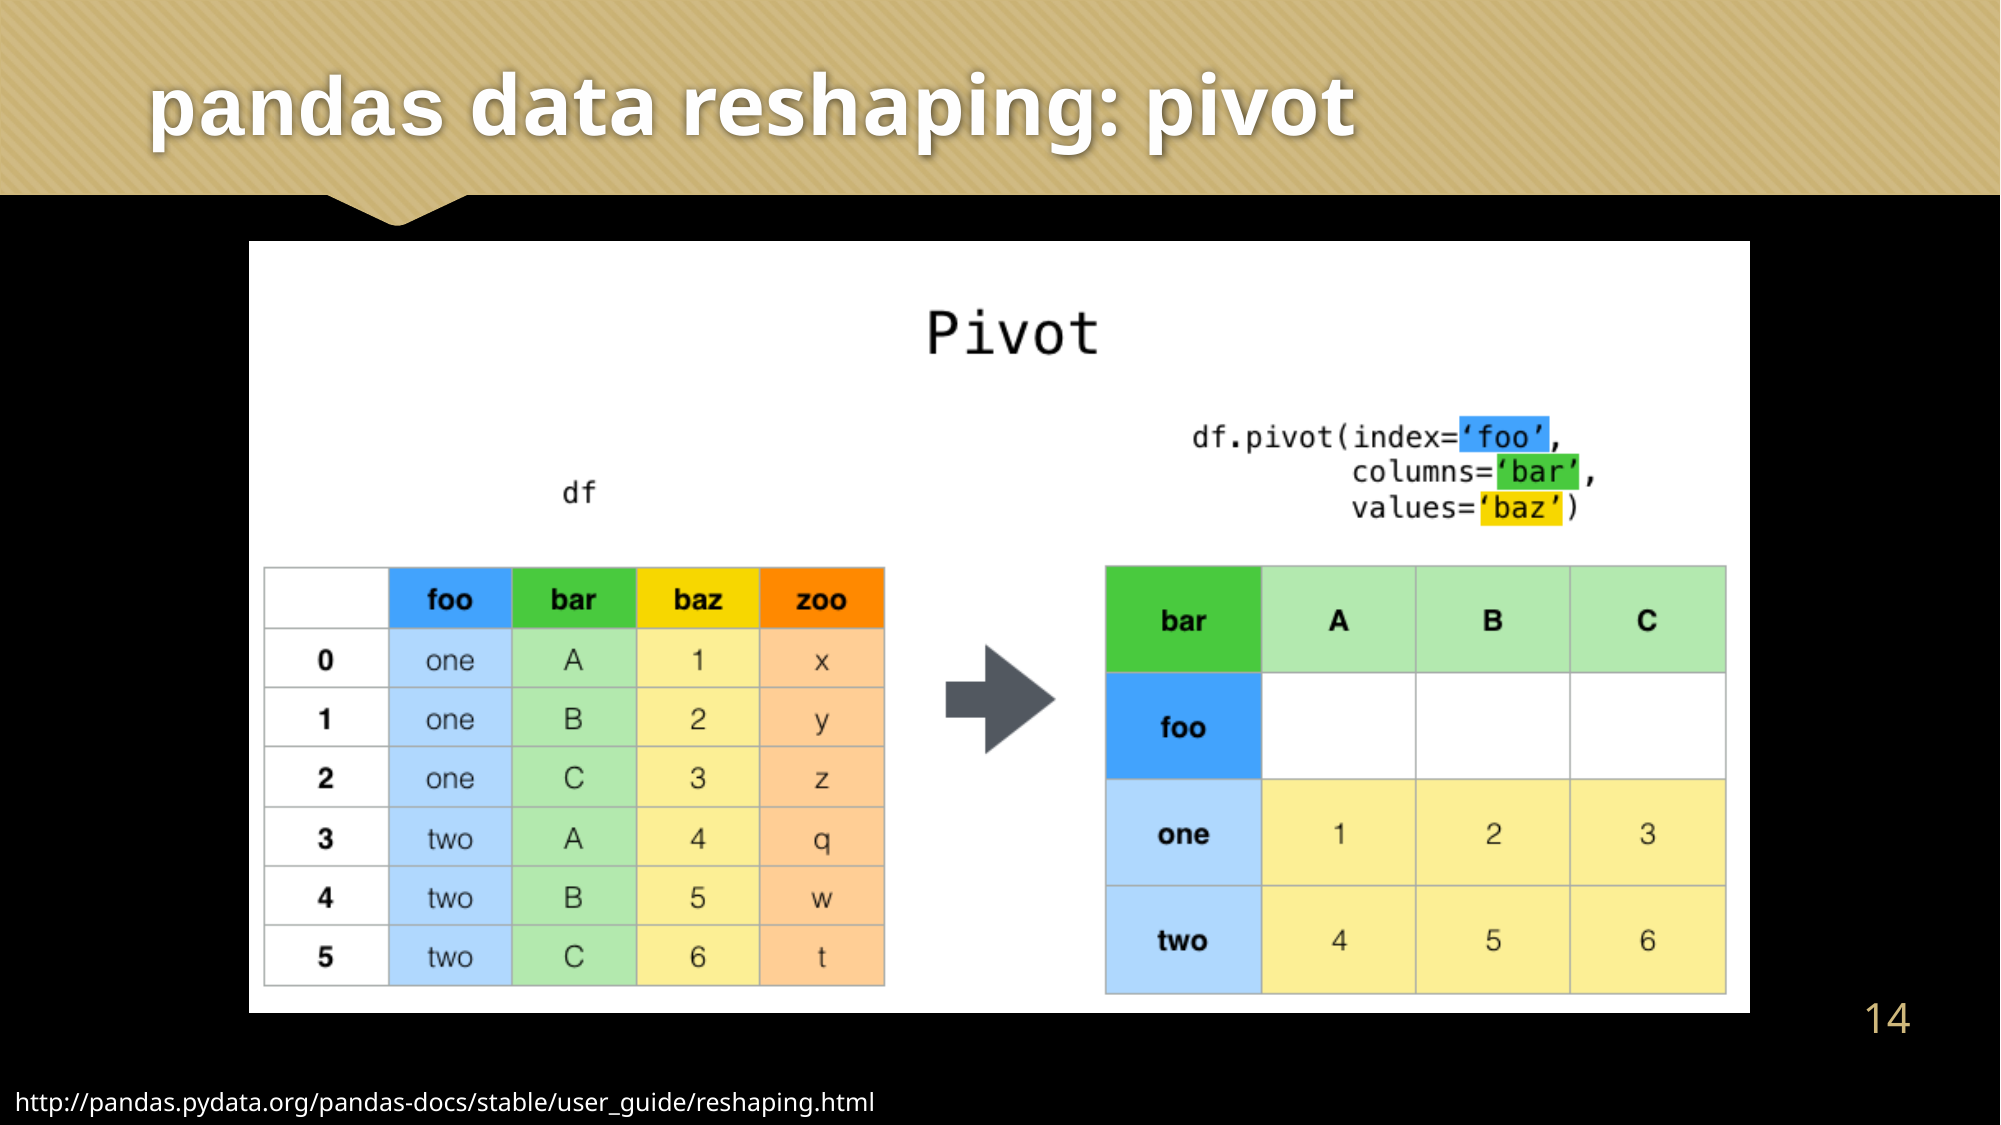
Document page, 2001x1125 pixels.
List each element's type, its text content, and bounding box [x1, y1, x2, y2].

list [249, 241, 1751, 1014]
title pandas data reshaping: pivot [132, 0, 1868, 160]
text_box http://pandas.pydata.org/pandas-docs/stable/user_guide/reshaping.html [0, 1079, 1447, 1125]
slide_number 13 [1751, 970, 1926, 1051]
